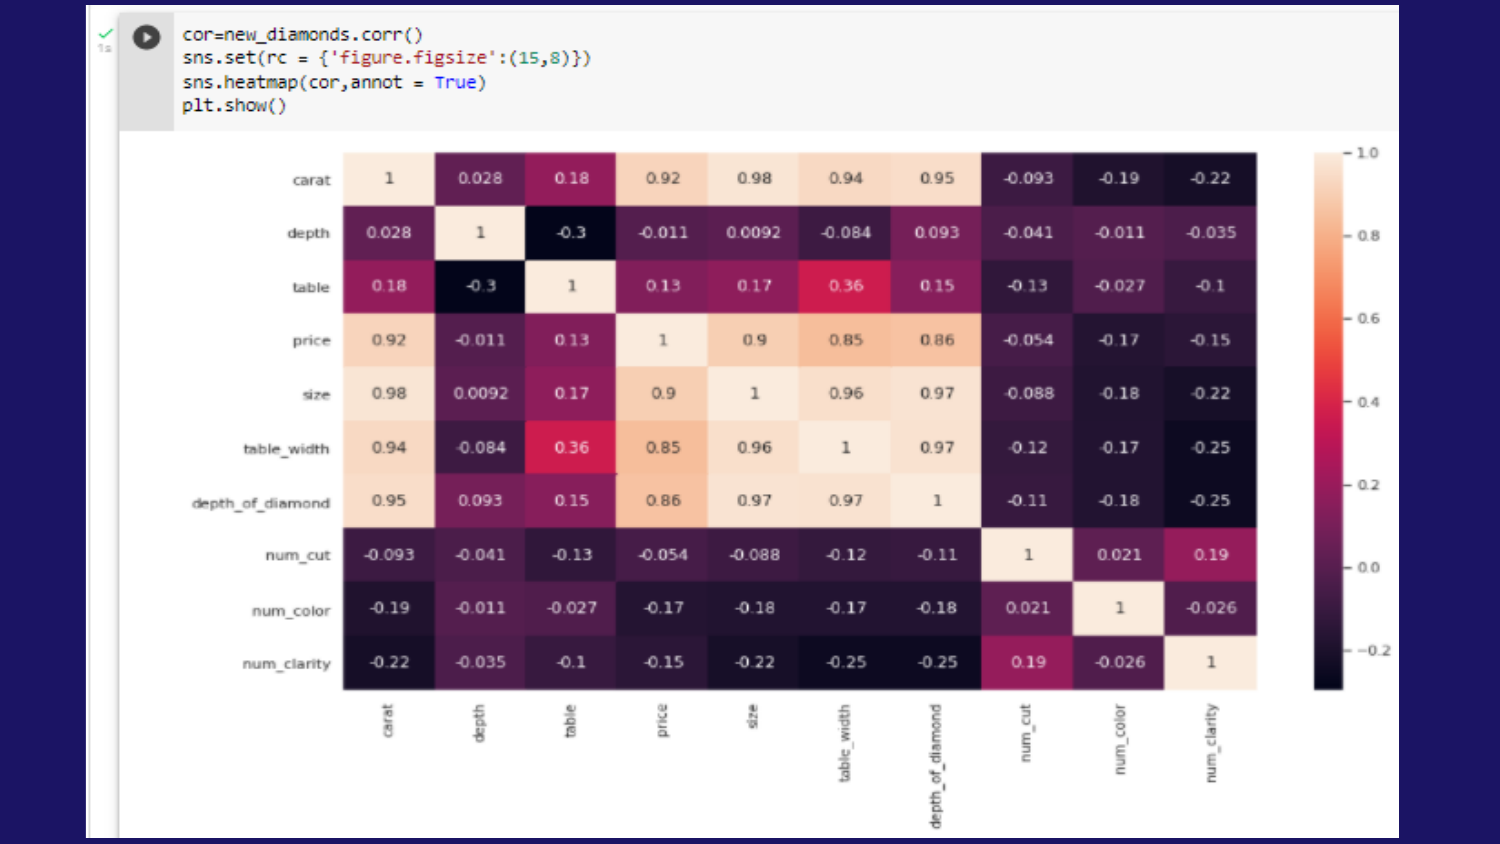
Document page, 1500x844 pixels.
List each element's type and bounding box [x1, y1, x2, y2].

picture [85, 5, 1400, 839]
